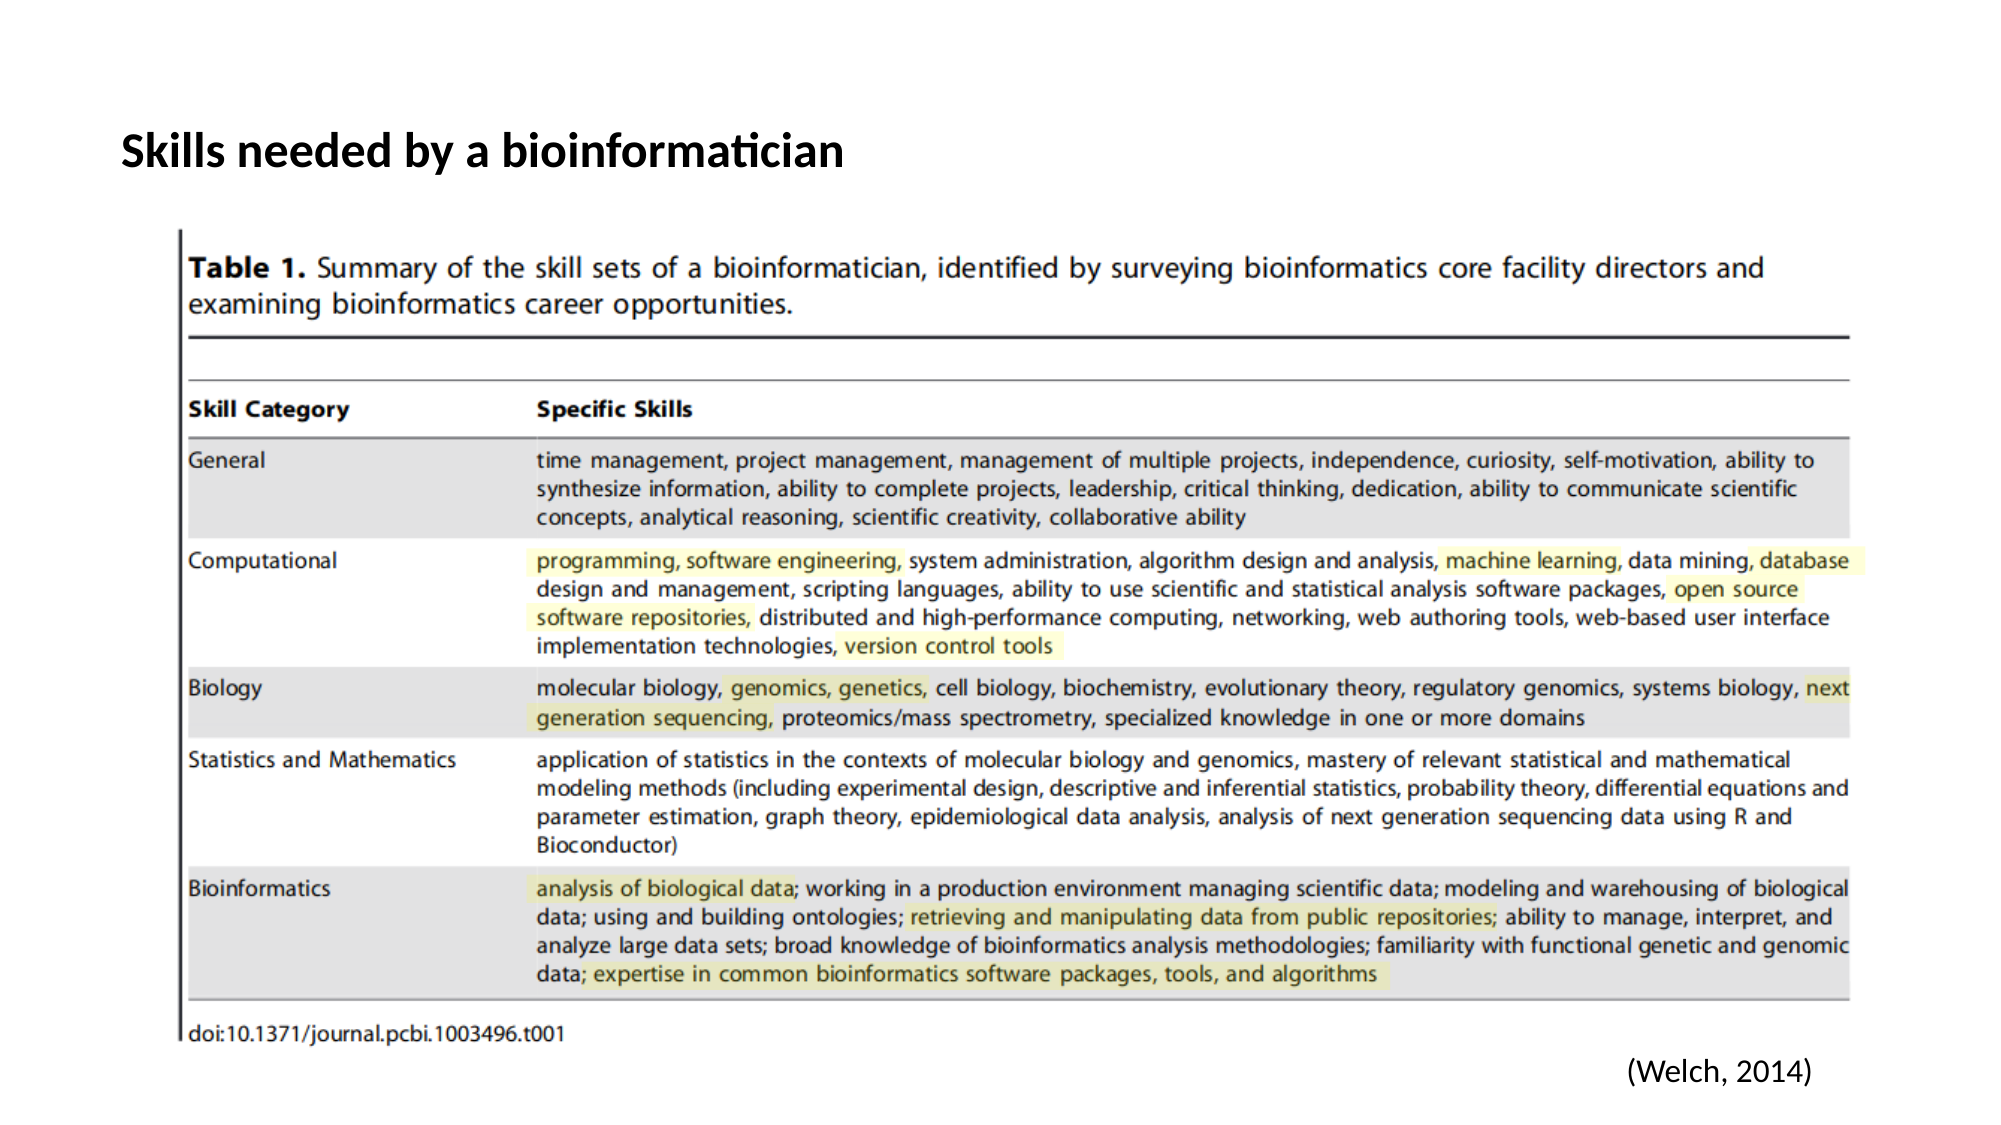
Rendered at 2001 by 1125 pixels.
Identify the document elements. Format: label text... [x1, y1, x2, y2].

text_box (Welch, 2014) [1611, 1049, 1829, 1097]
title Skills needed by a bioinformatician [106, 42, 1832, 260]
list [169, 218, 1866, 1049]
